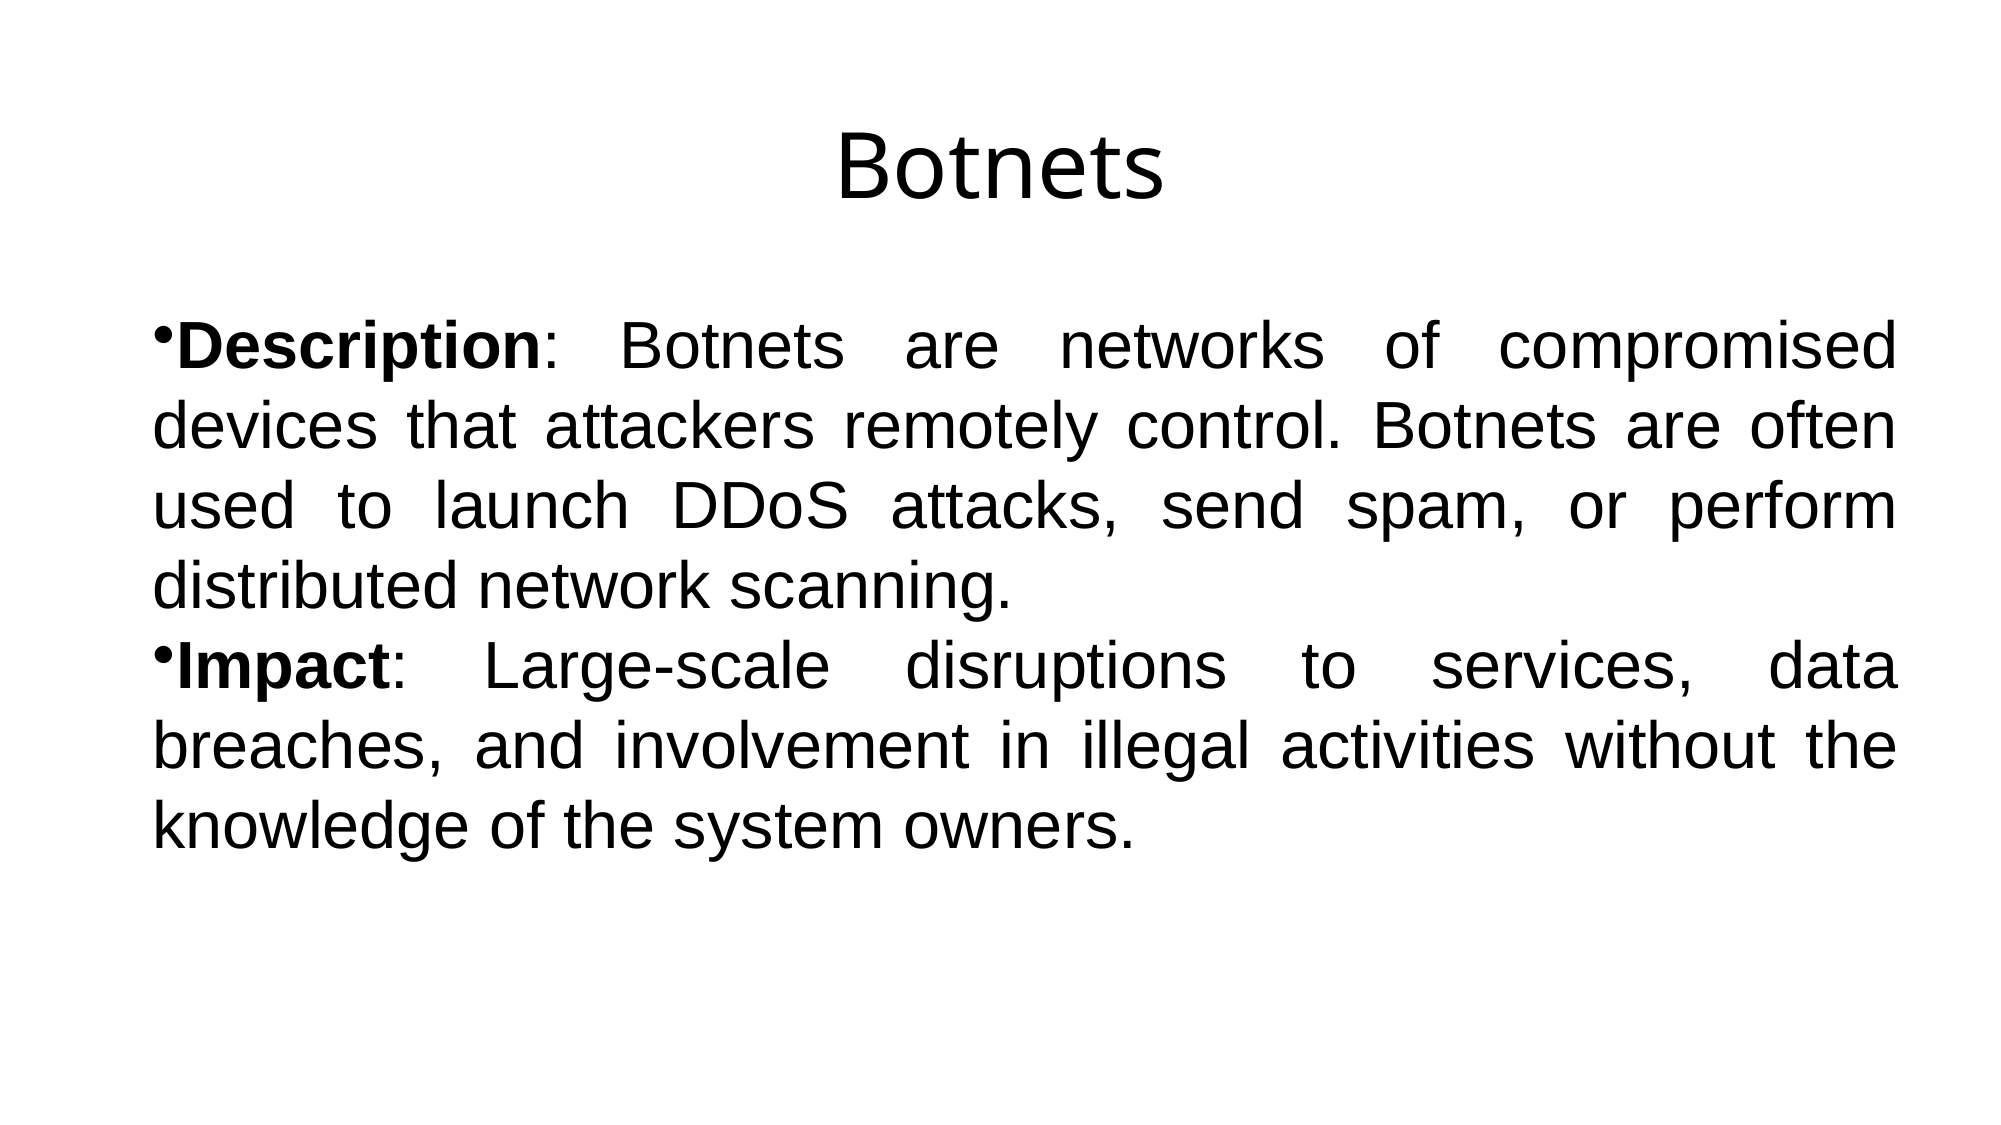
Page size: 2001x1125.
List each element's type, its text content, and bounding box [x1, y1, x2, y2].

list Description: Botnets are networks of compromised devices that attackers remotely control. Botnets are often used to launch DDoS attacks, send spam, or perform distributed network scanning. Impact: Large-scale disruptions to services, data breaches, and involvement in illegal activities without the knowledge of the system owners. [137, 255, 1915, 909]
title Botnets [137, 59, 1863, 255]
